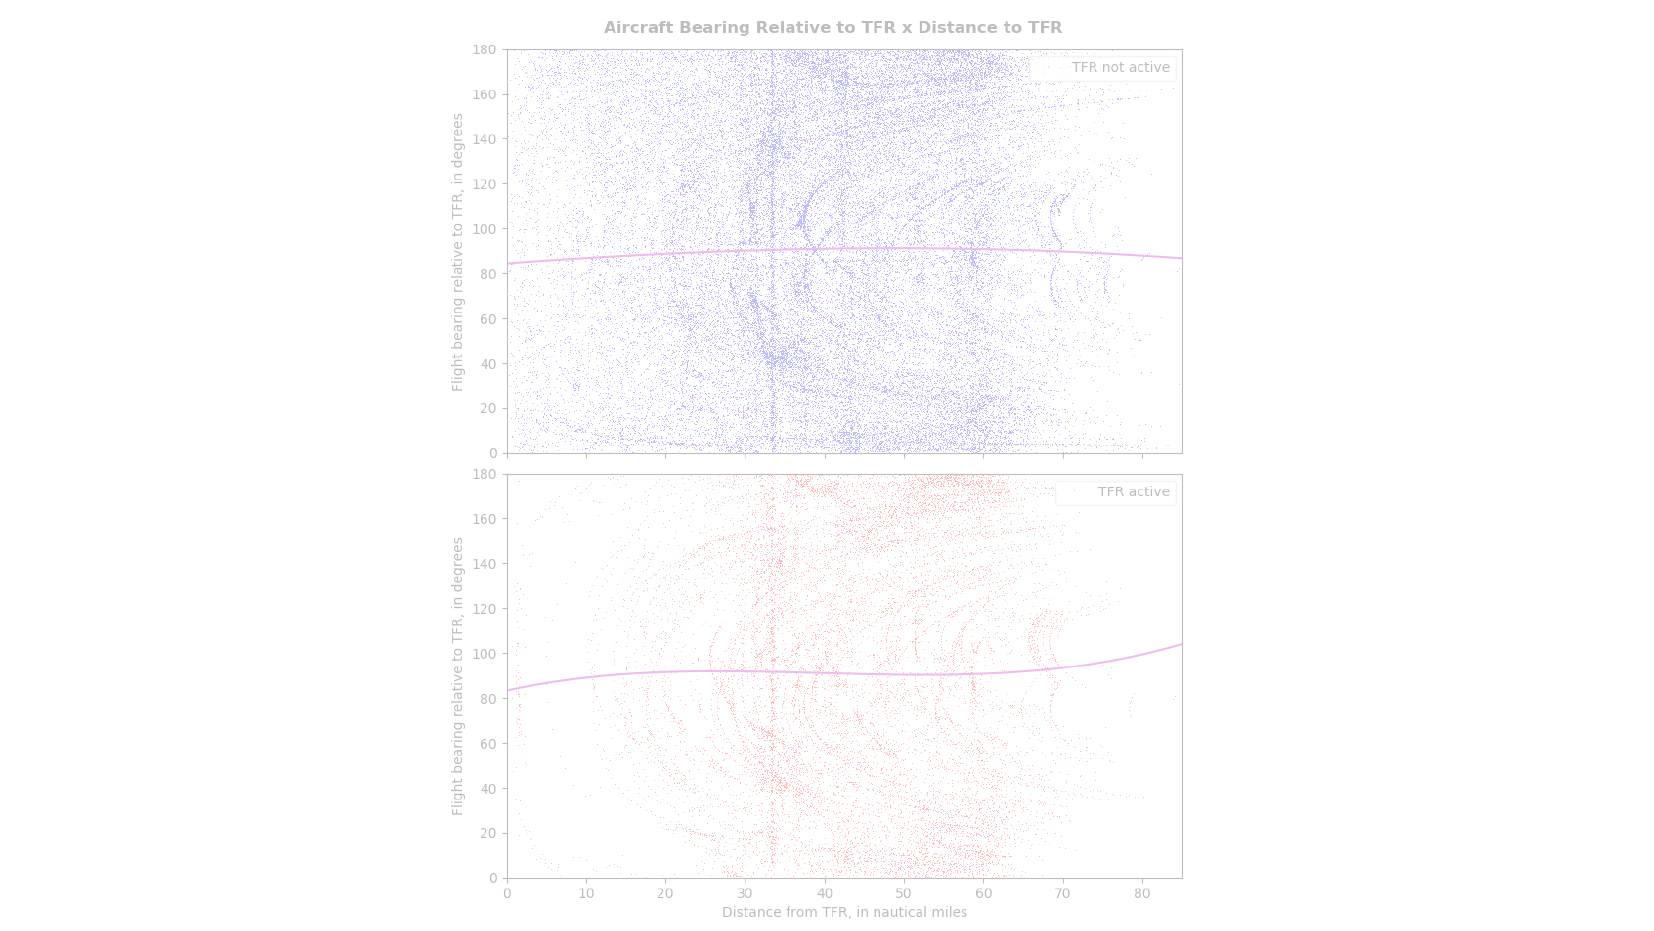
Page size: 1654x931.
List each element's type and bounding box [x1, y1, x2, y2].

picture [396, 2, 1269, 931]
